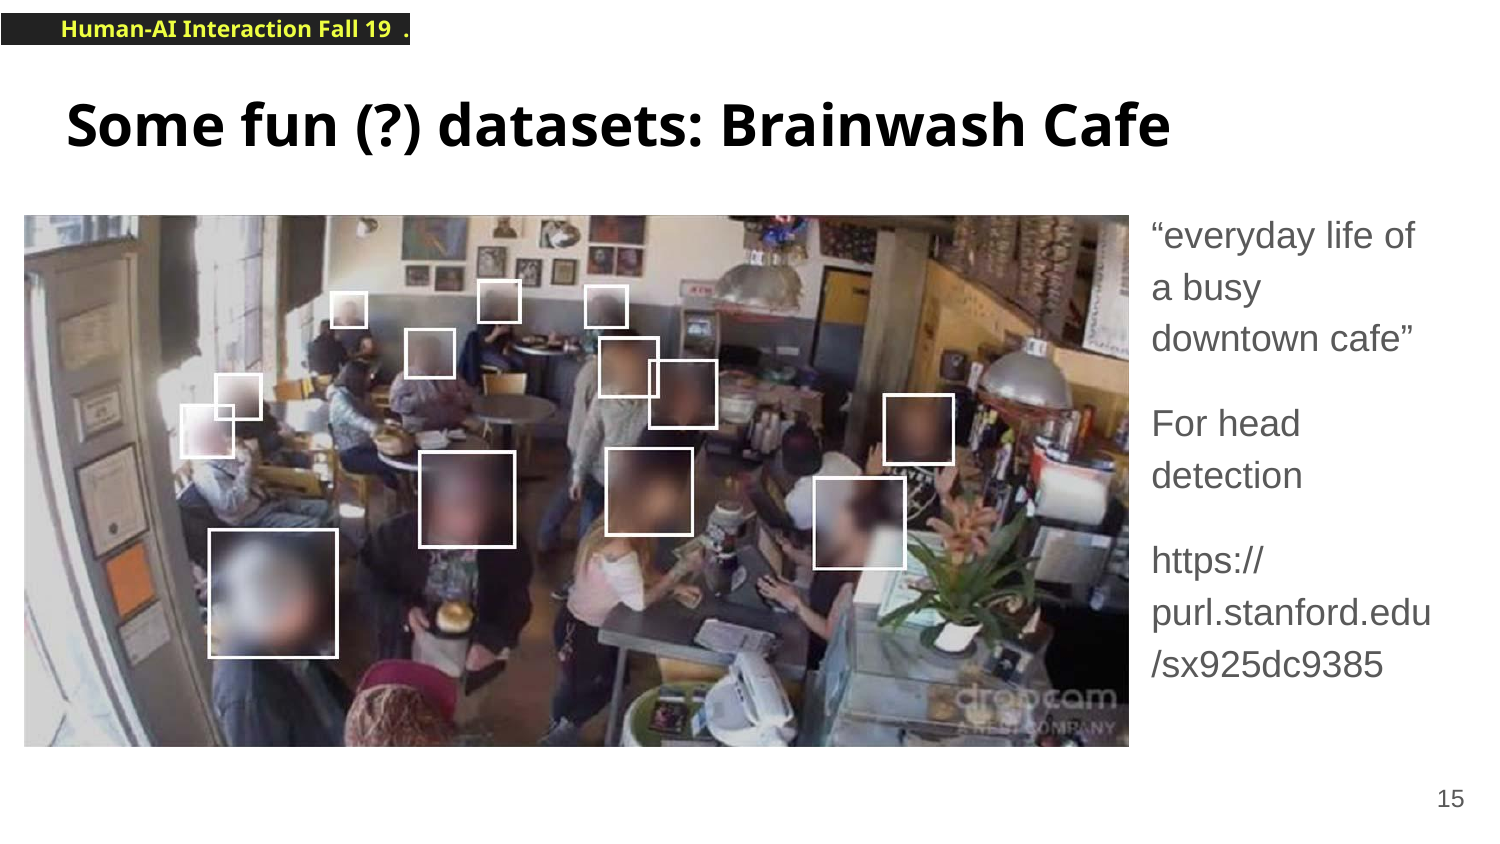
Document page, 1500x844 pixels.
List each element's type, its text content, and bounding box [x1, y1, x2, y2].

list “everyday life of a busy downtown cafe” For head detection https://purl.stanford.edu/sx925dc9385 [1136, 189, 1449, 750]
slide_number ‹#› [1389, 764, 1480, 830]
title Some fun (?) datasets: Brainwash Cafe [51, 72, 1449, 167]
picture [24, 215, 1129, 748]
